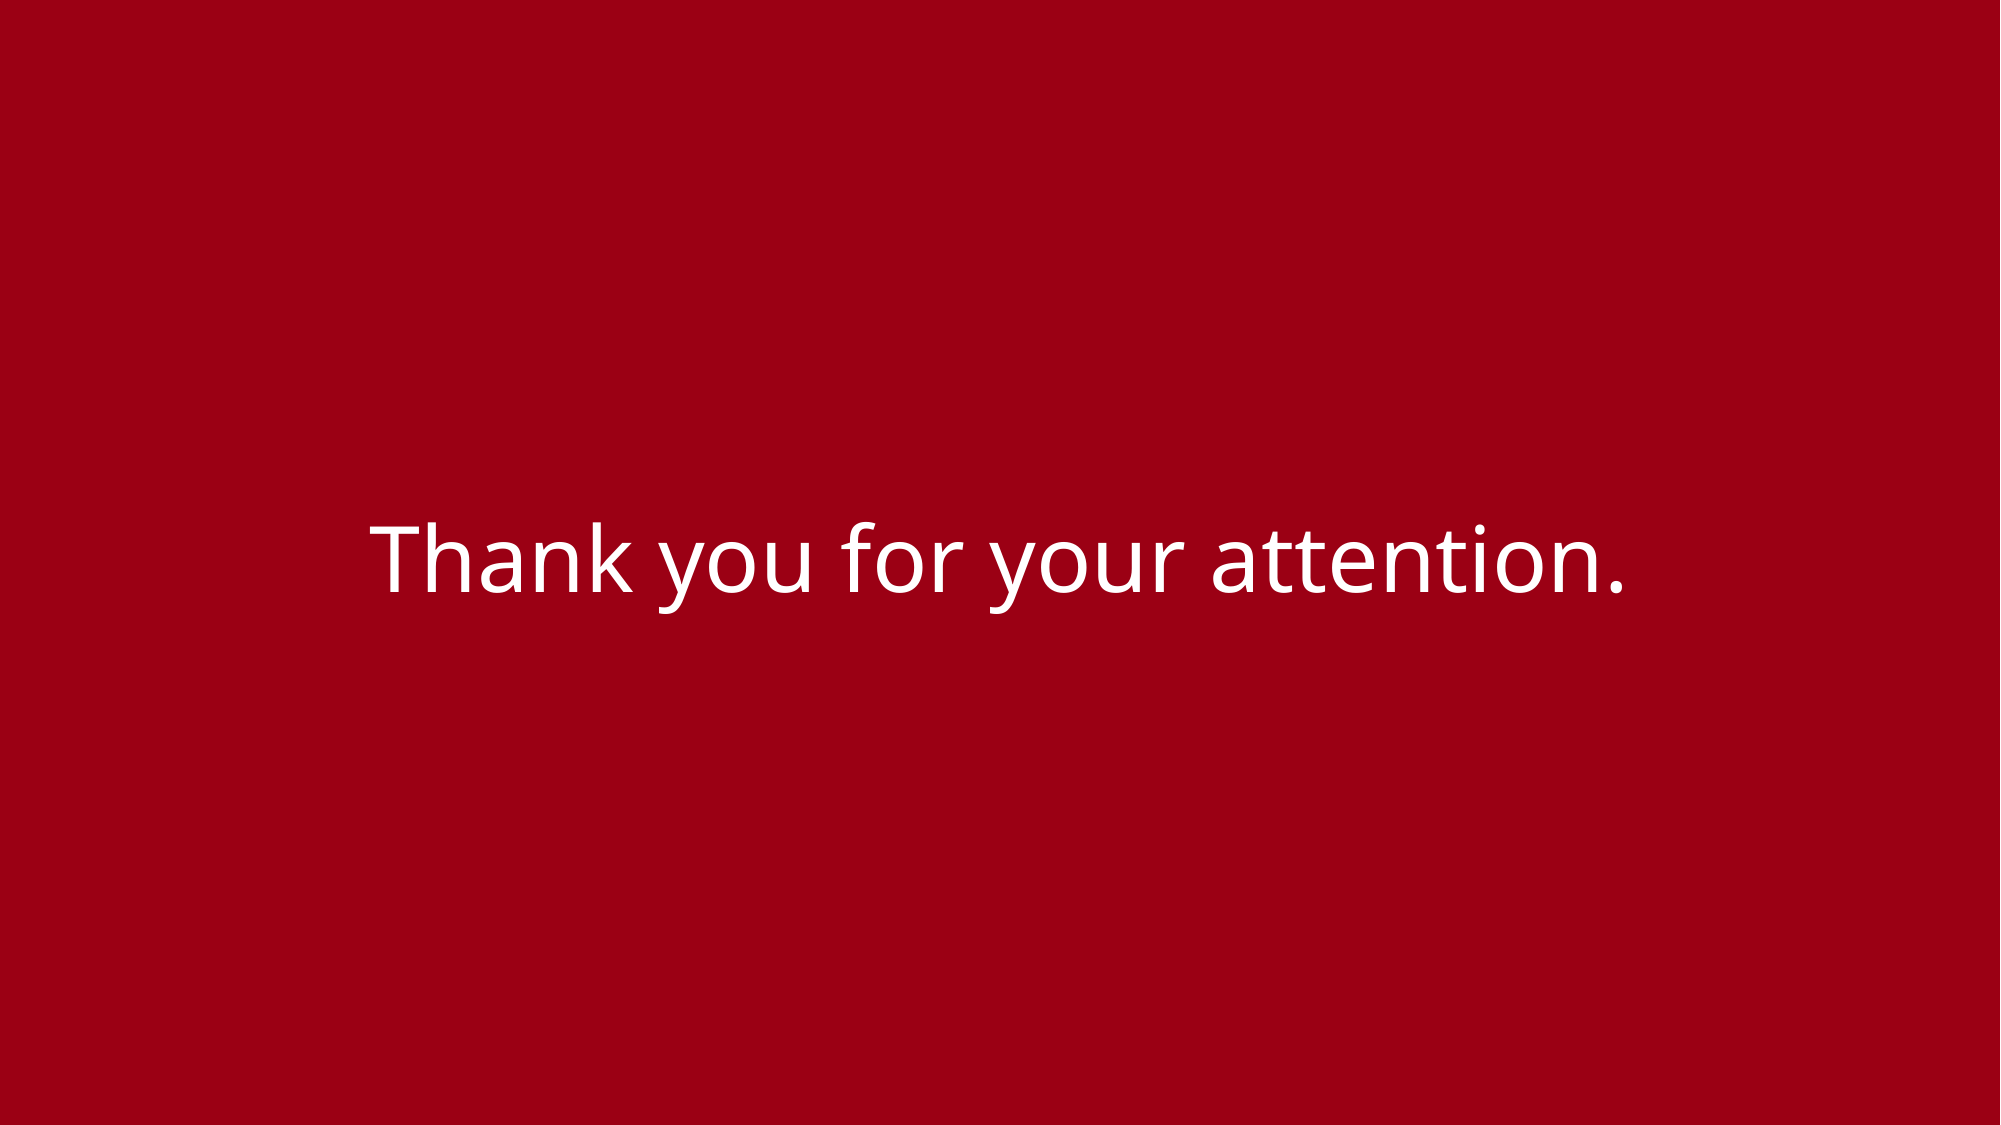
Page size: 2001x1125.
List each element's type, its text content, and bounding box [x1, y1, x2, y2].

title Thank you for your attention. [137, 453, 1863, 672]
